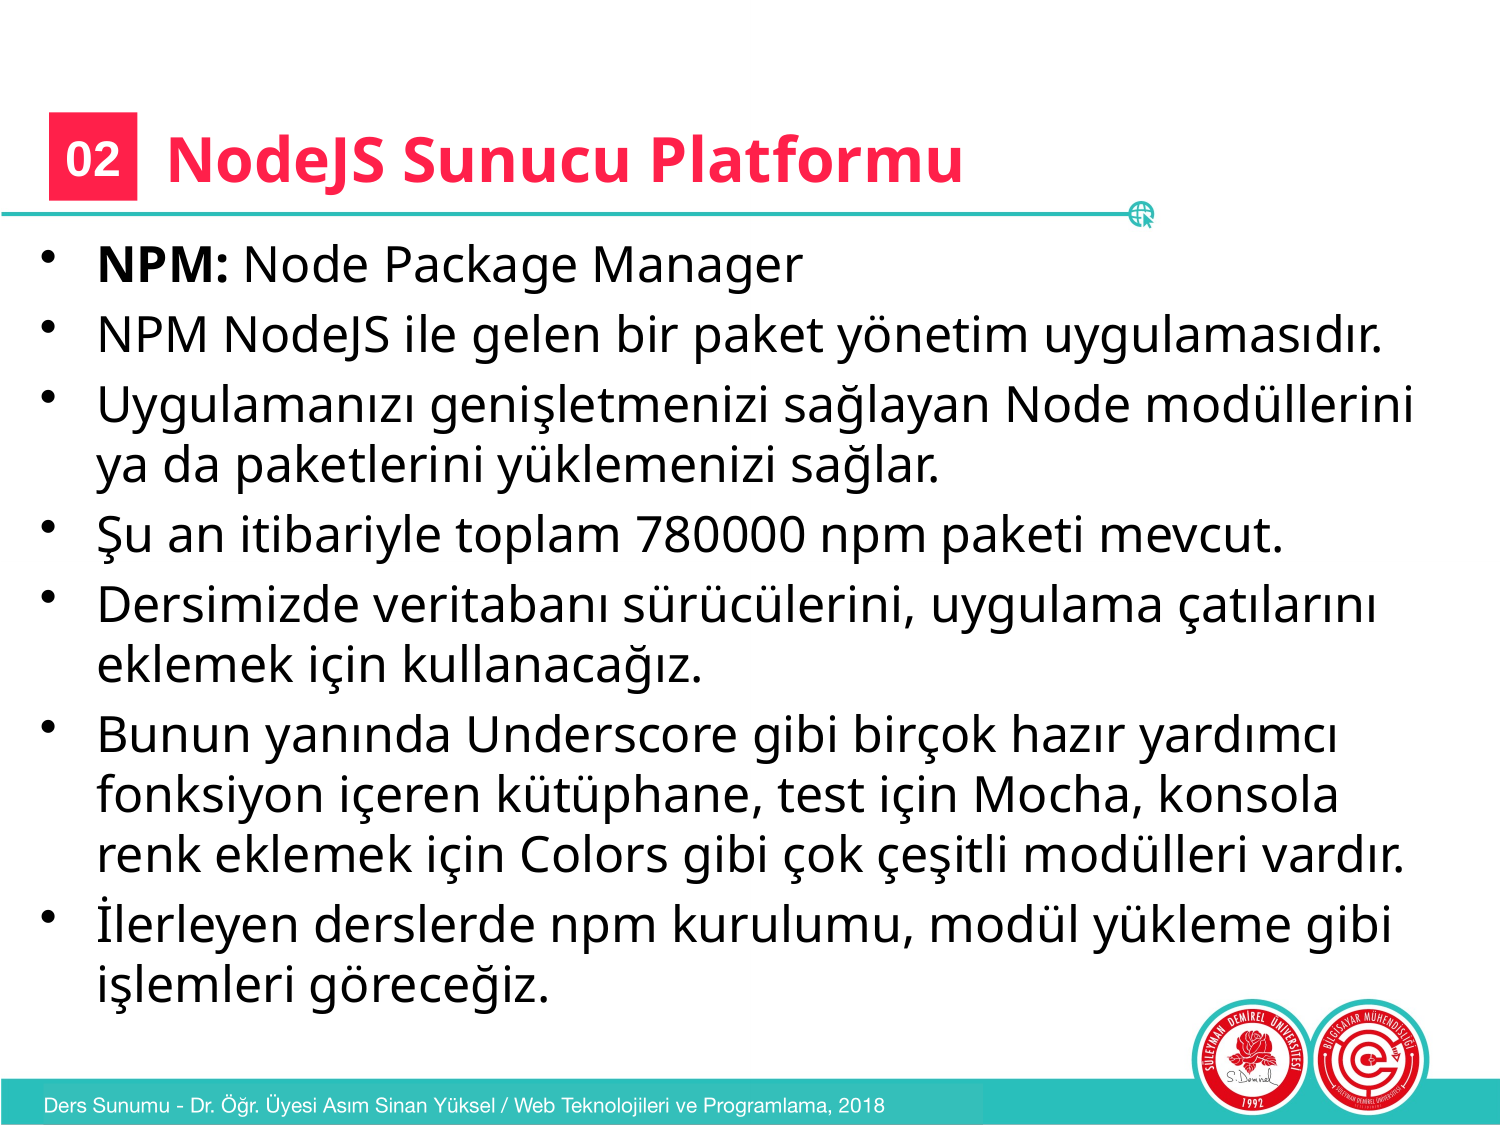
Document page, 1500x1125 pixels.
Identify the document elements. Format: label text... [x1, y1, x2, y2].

title NodeJS Sunucu Platformu [150, 112, 1150, 203]
text_box 02 [49, 112, 138, 201]
picture [0, 0, 1500, 1125]
list NPM: Node Package Manager NPM NodeJS ile gelen bir paket yönetim uygulamasıdır. Uygulamanızı genişletmenizi sağlayan Node modüllerini ya da paketlerini yüklemenizi sağlar. Şu an itibariyle toplam 780000 npm paketi mevcut. Dersimizde veritabanı sürücülerini, uygulama çatılarını eklemek için kullanacağız. Bunun yanında Underscore gibi birçok hazır yardımcı fonksiyon içeren kütüphane, test için Mocha, konsola renk eklemek için Colors gibi çok çeşitli modülleri vardır. İlerleyen derslerde npm kurulumu, modül yükleme gibi işlemleri göreceğiz. [24, 224, 1475, 1075]
